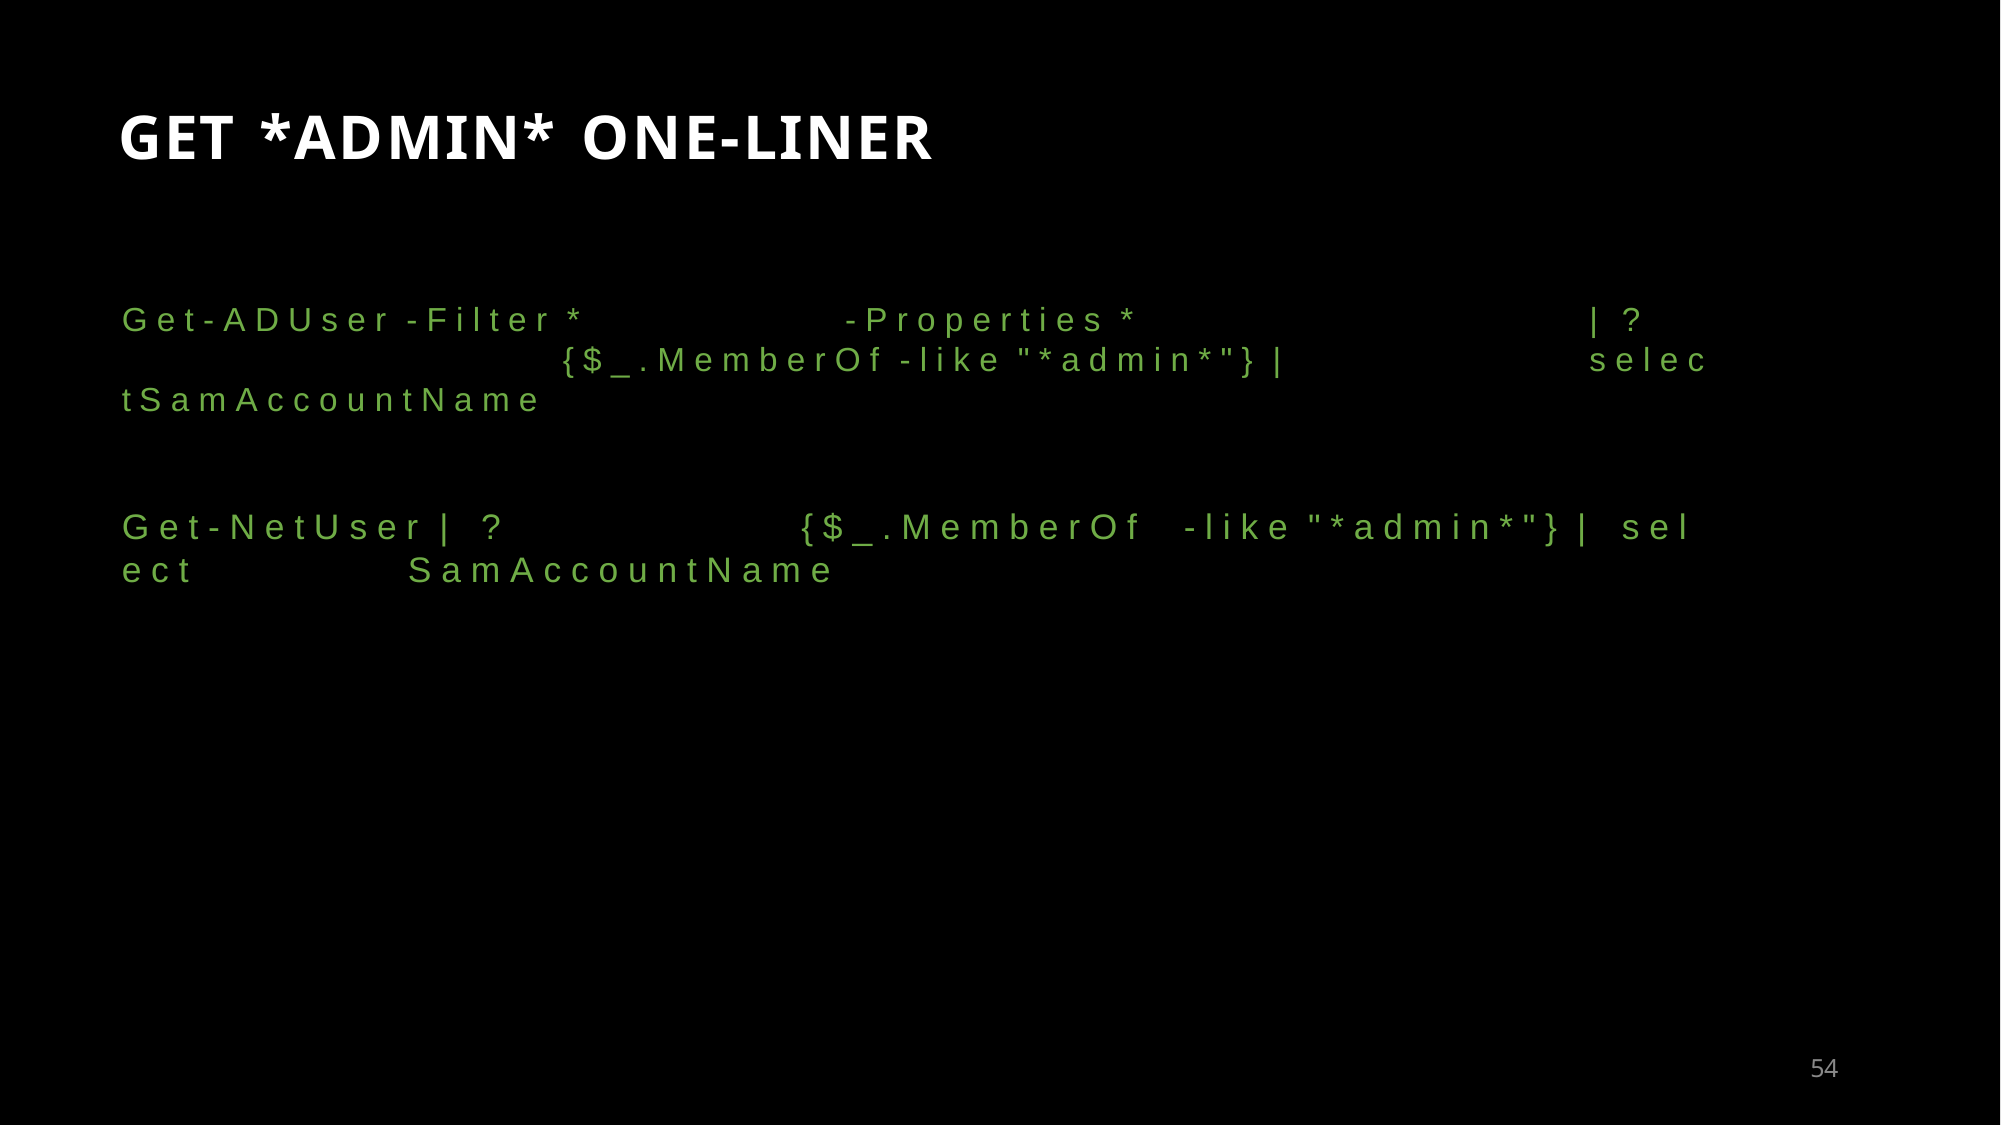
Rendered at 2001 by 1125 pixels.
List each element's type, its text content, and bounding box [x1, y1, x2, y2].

title GET *ADMIN* ONE-LINER [116, 97, 1022, 288]
slide_number 100 [897, 1033, 1887, 1125]
text_box G e t - A D U s e r - F i l t e r * - P r o p e r t i e s * | ? { $ _ . M e m b e r O f - l i k e " * a d m i n * " } | s e l e c t S a m A c c o u n t N a m e G e t - N e t U s e r | ? { $ _ . M e m b e r O f - l i k e " * a d m i n * " } | s e l e c t S a m A c c o u n t N a m e [119, 296, 1710, 590]
